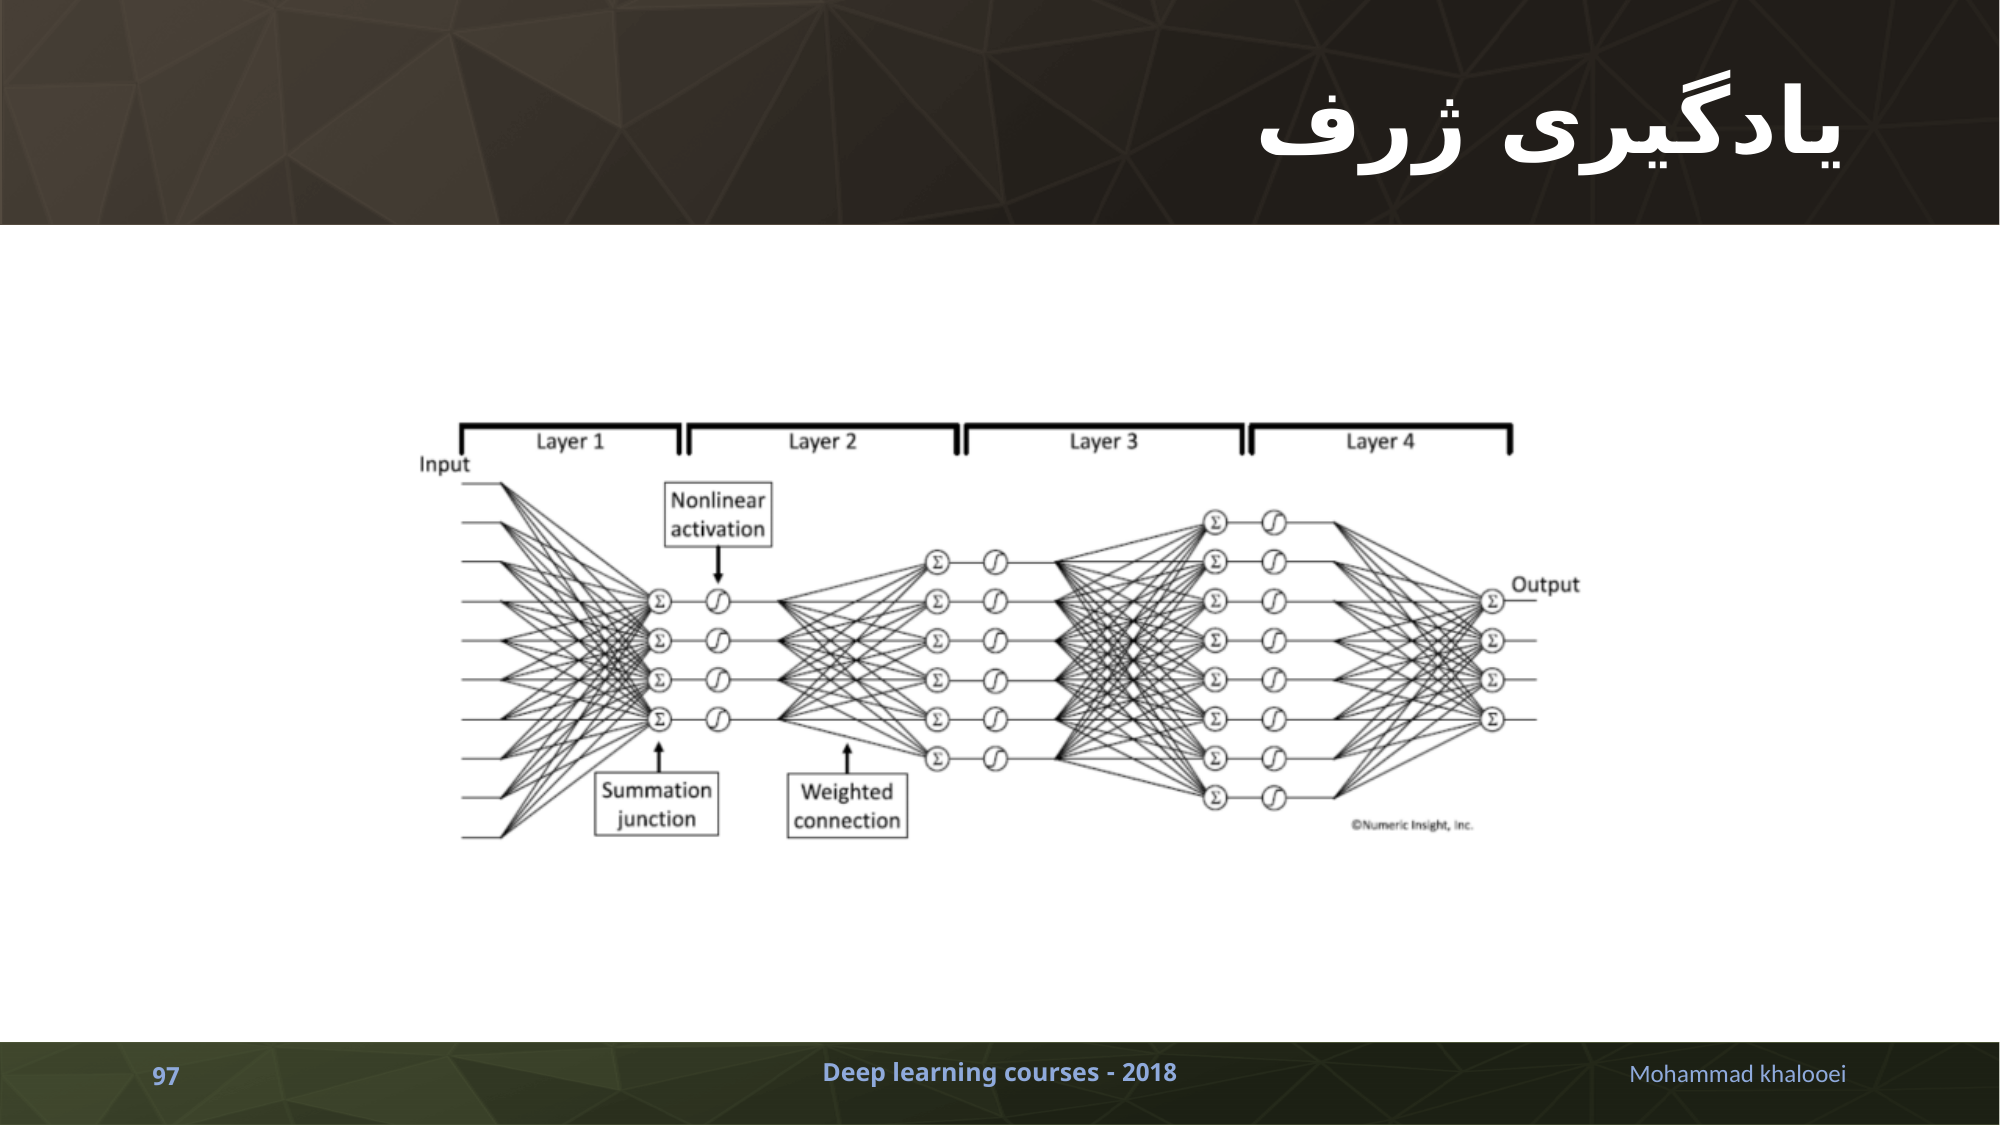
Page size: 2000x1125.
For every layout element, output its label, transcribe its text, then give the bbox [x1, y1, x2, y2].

footer Deep learning courses - 2018 [662, 1042, 1338, 1103]
title یادگیری ژرف [137, 37, 1862, 210]
slide_number Mohammad khalooei [1412, 1042, 1862, 1103]
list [408, 416, 1592, 848]
slide_number 97 [137, 1046, 588, 1107]
